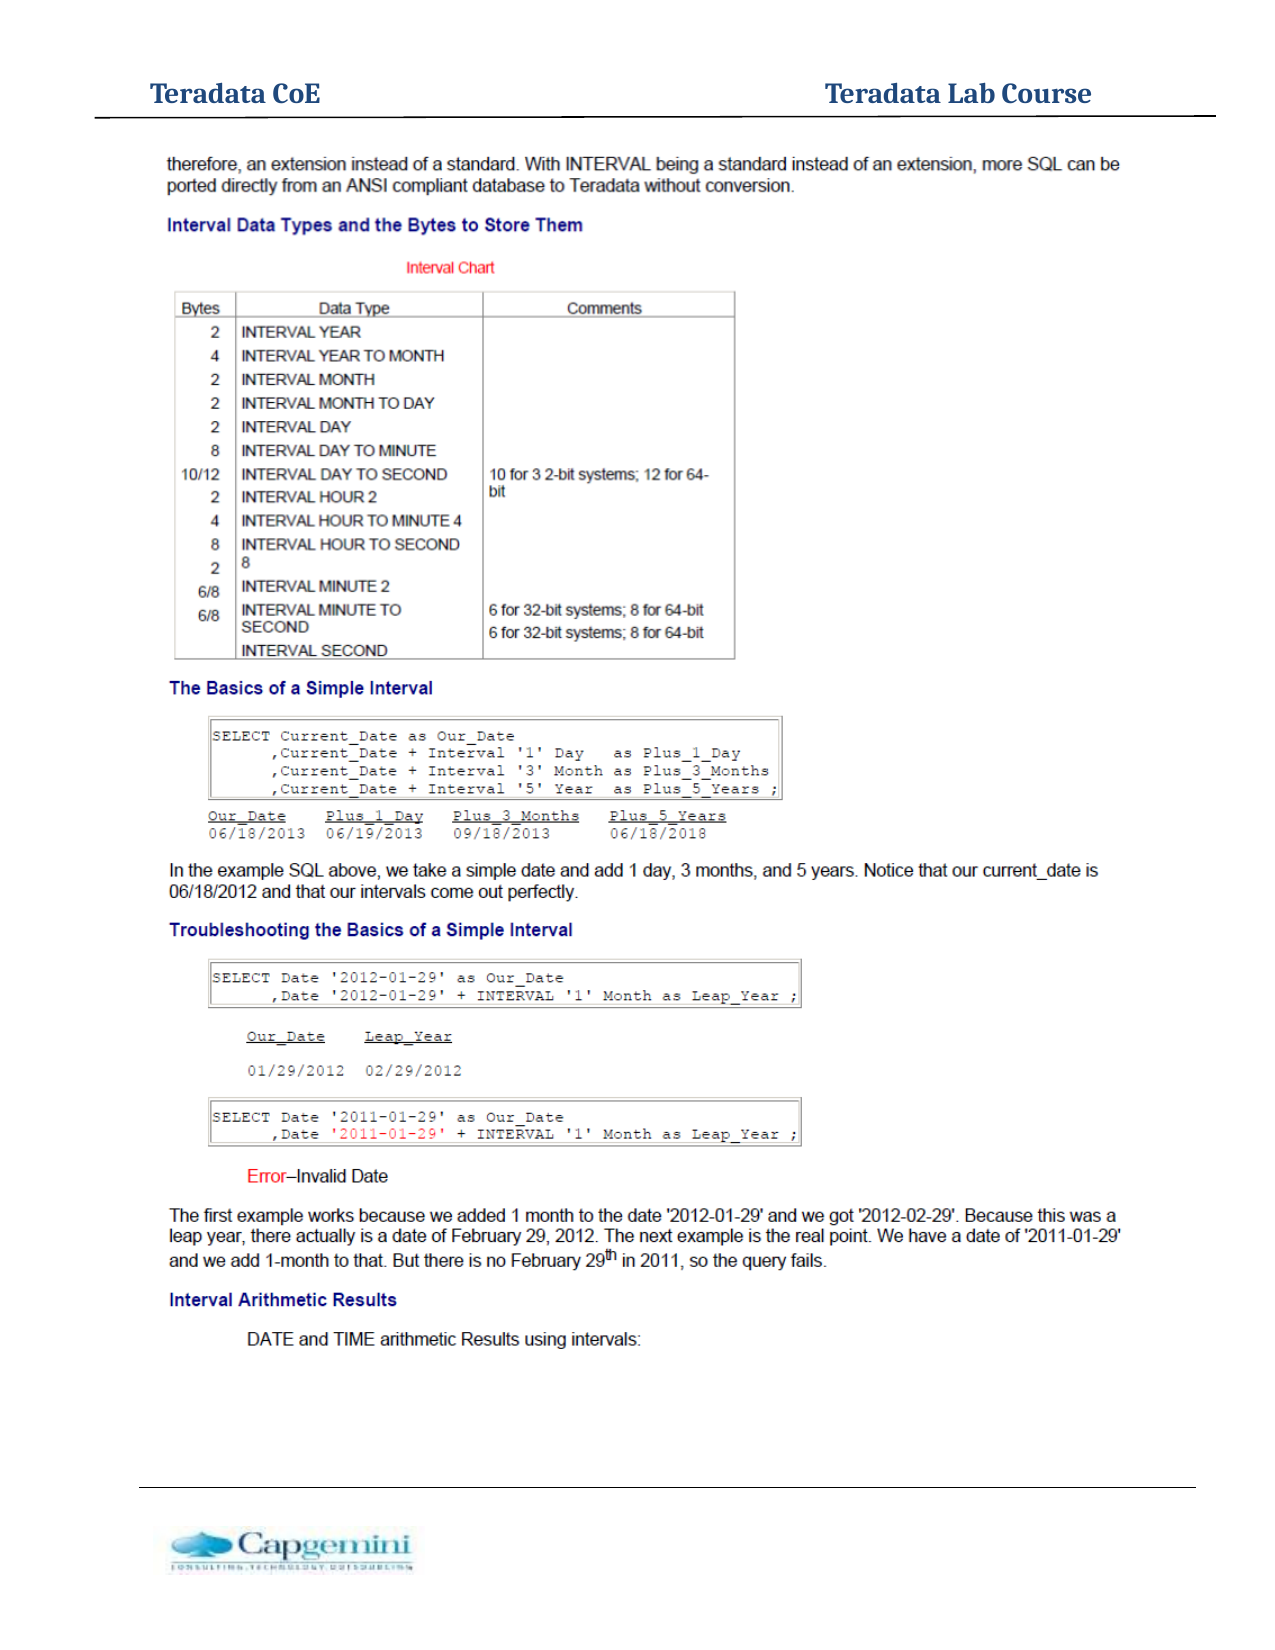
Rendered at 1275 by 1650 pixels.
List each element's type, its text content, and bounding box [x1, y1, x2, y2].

text_box [139, 1464, 1197, 1490]
text_box Teradata Lab Course [823, 76, 1109, 111]
text_box Teradata CoE [147, 76, 336, 111]
text_box [153, 149, 1128, 1358]
text_box [153, 1526, 425, 1575]
